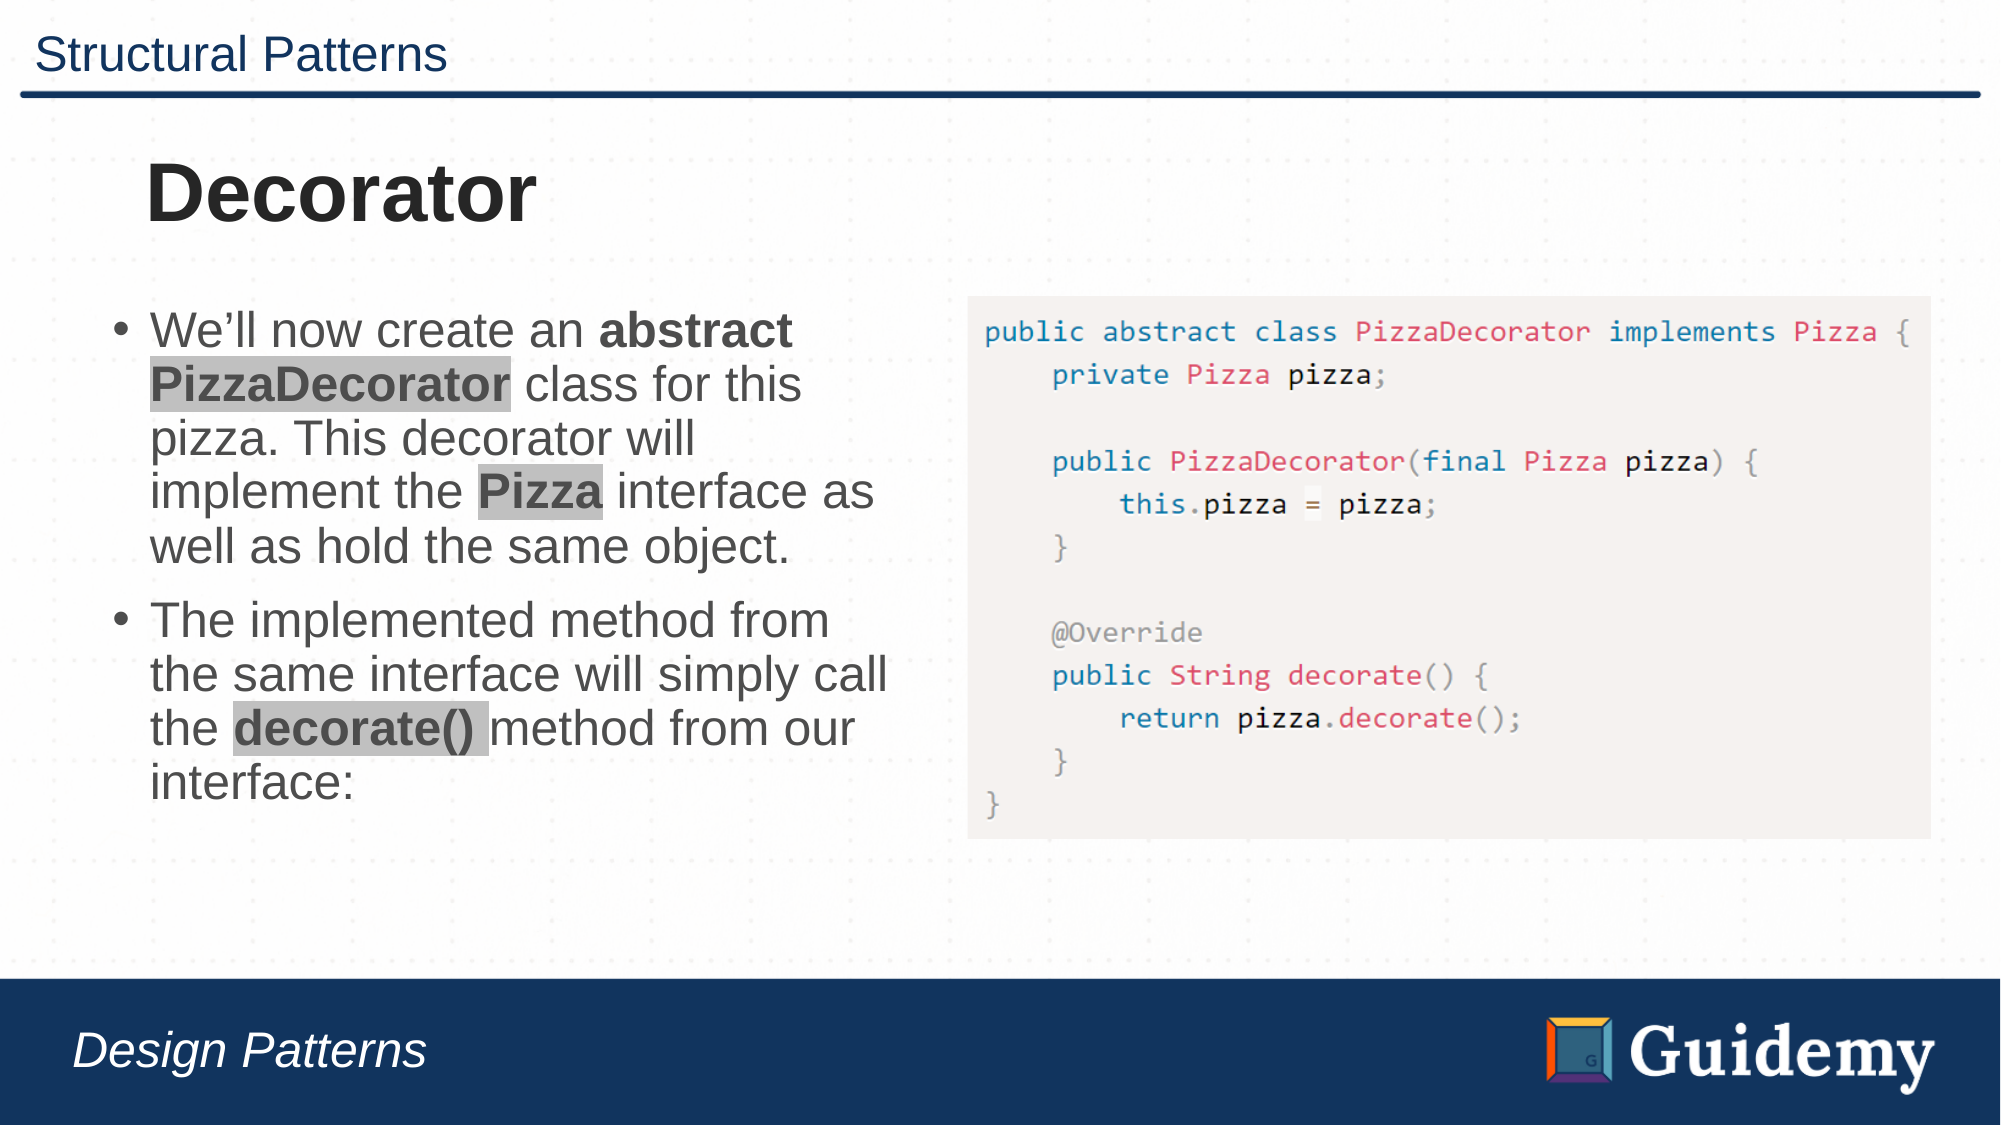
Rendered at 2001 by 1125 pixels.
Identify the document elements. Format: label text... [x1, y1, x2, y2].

picture [0, 0, 2001, 1125]
text_box Decorator [130, 139, 1856, 250]
title Structural Patterns [19, 17, 1130, 93]
text_box Design Patterns [56, 1014, 945, 1090]
list We’ll now create an abstract PizzaDecorator class for this pizza. This decorator will implement the Pizza interface as well as hold the same object. The implemented method from the same interface will simply call the decorate() method from our interface: [97, 296, 905, 936]
